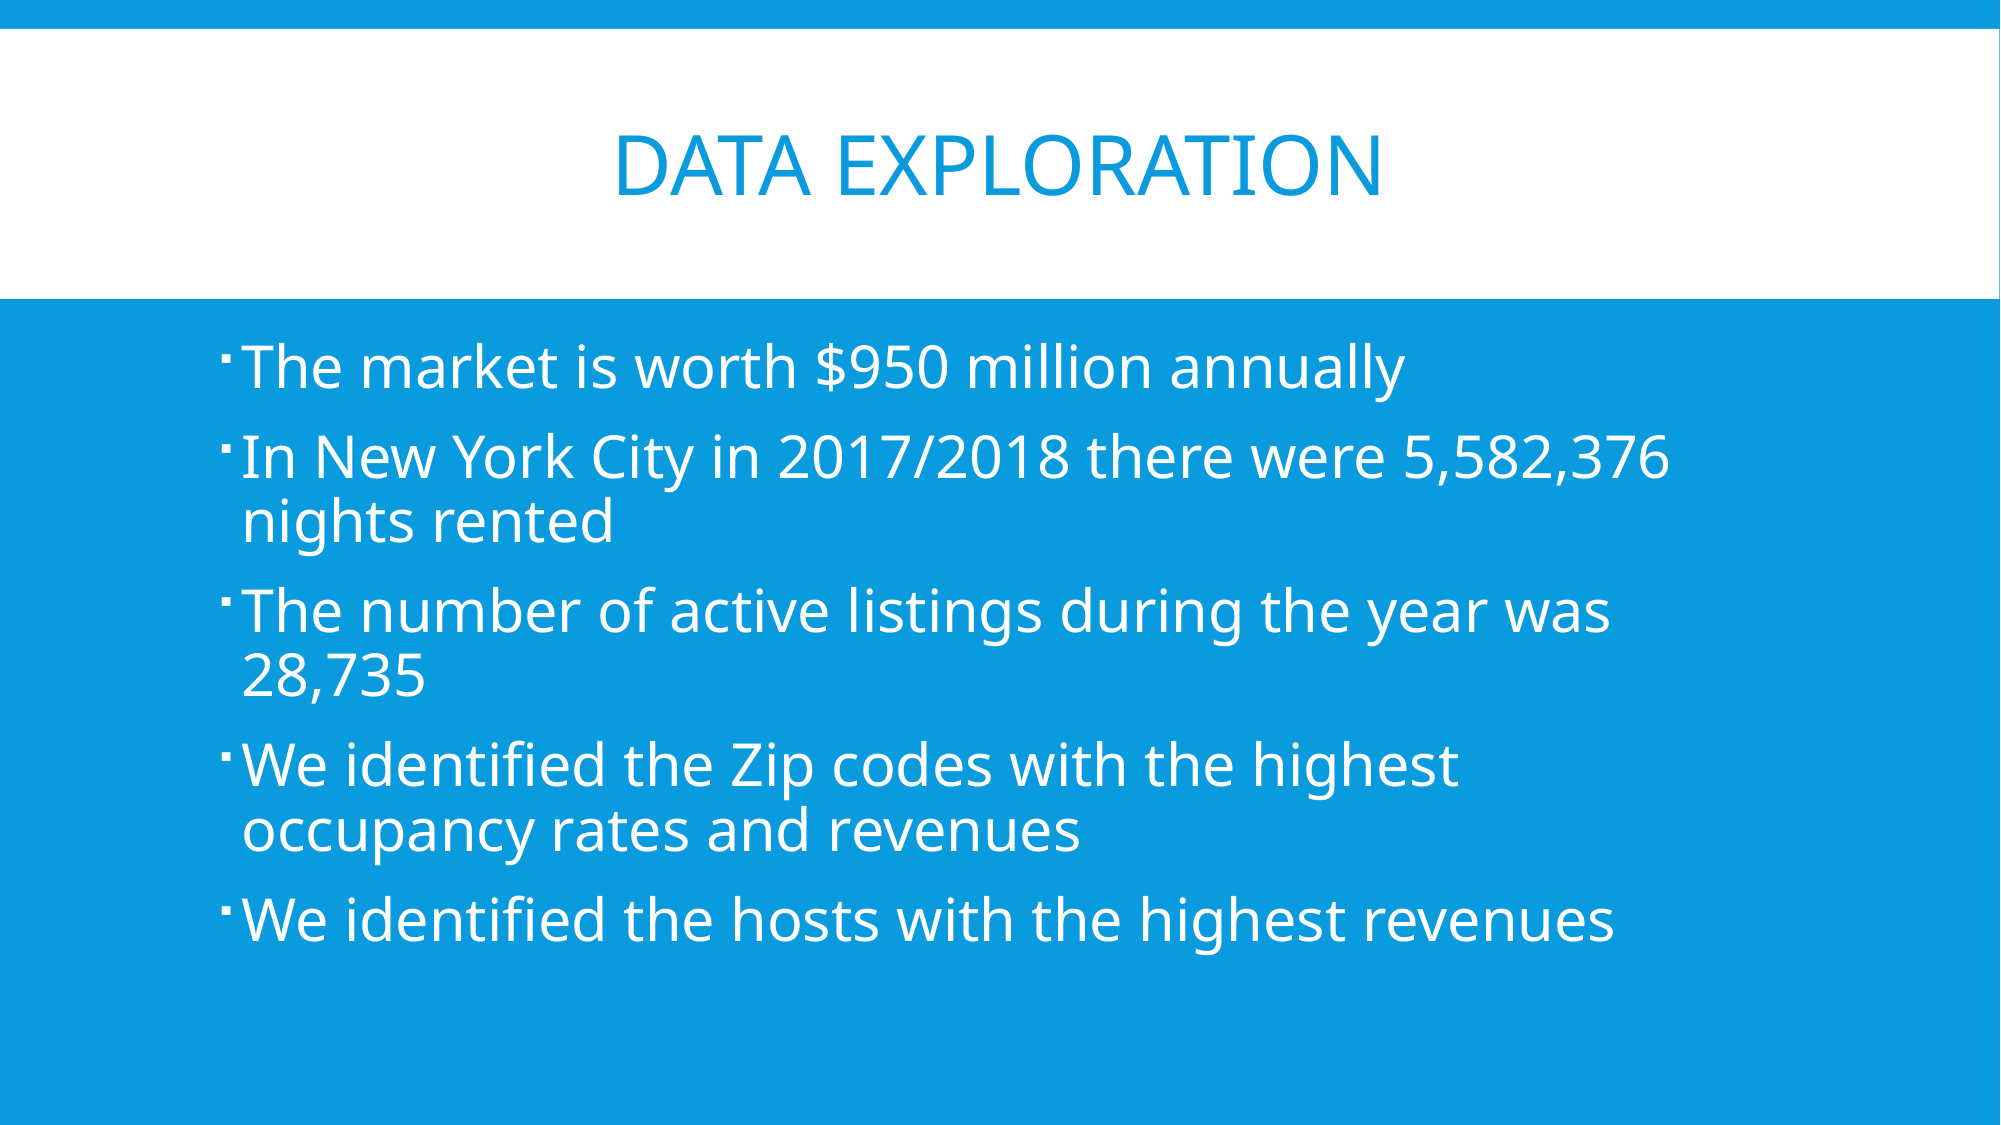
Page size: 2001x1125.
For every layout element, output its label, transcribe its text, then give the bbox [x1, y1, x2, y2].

list The market is worth $950 million annually In New York City in 2017/2018 there were 5,582,376 nights rented The number of active listings during the year was 28,735 We identified the Zip codes with the highest occupancy rates and revenues We identified the hosts with the highest revenues [197, 329, 1769, 967]
title Data Exploration [197, 46, 1803, 295]
